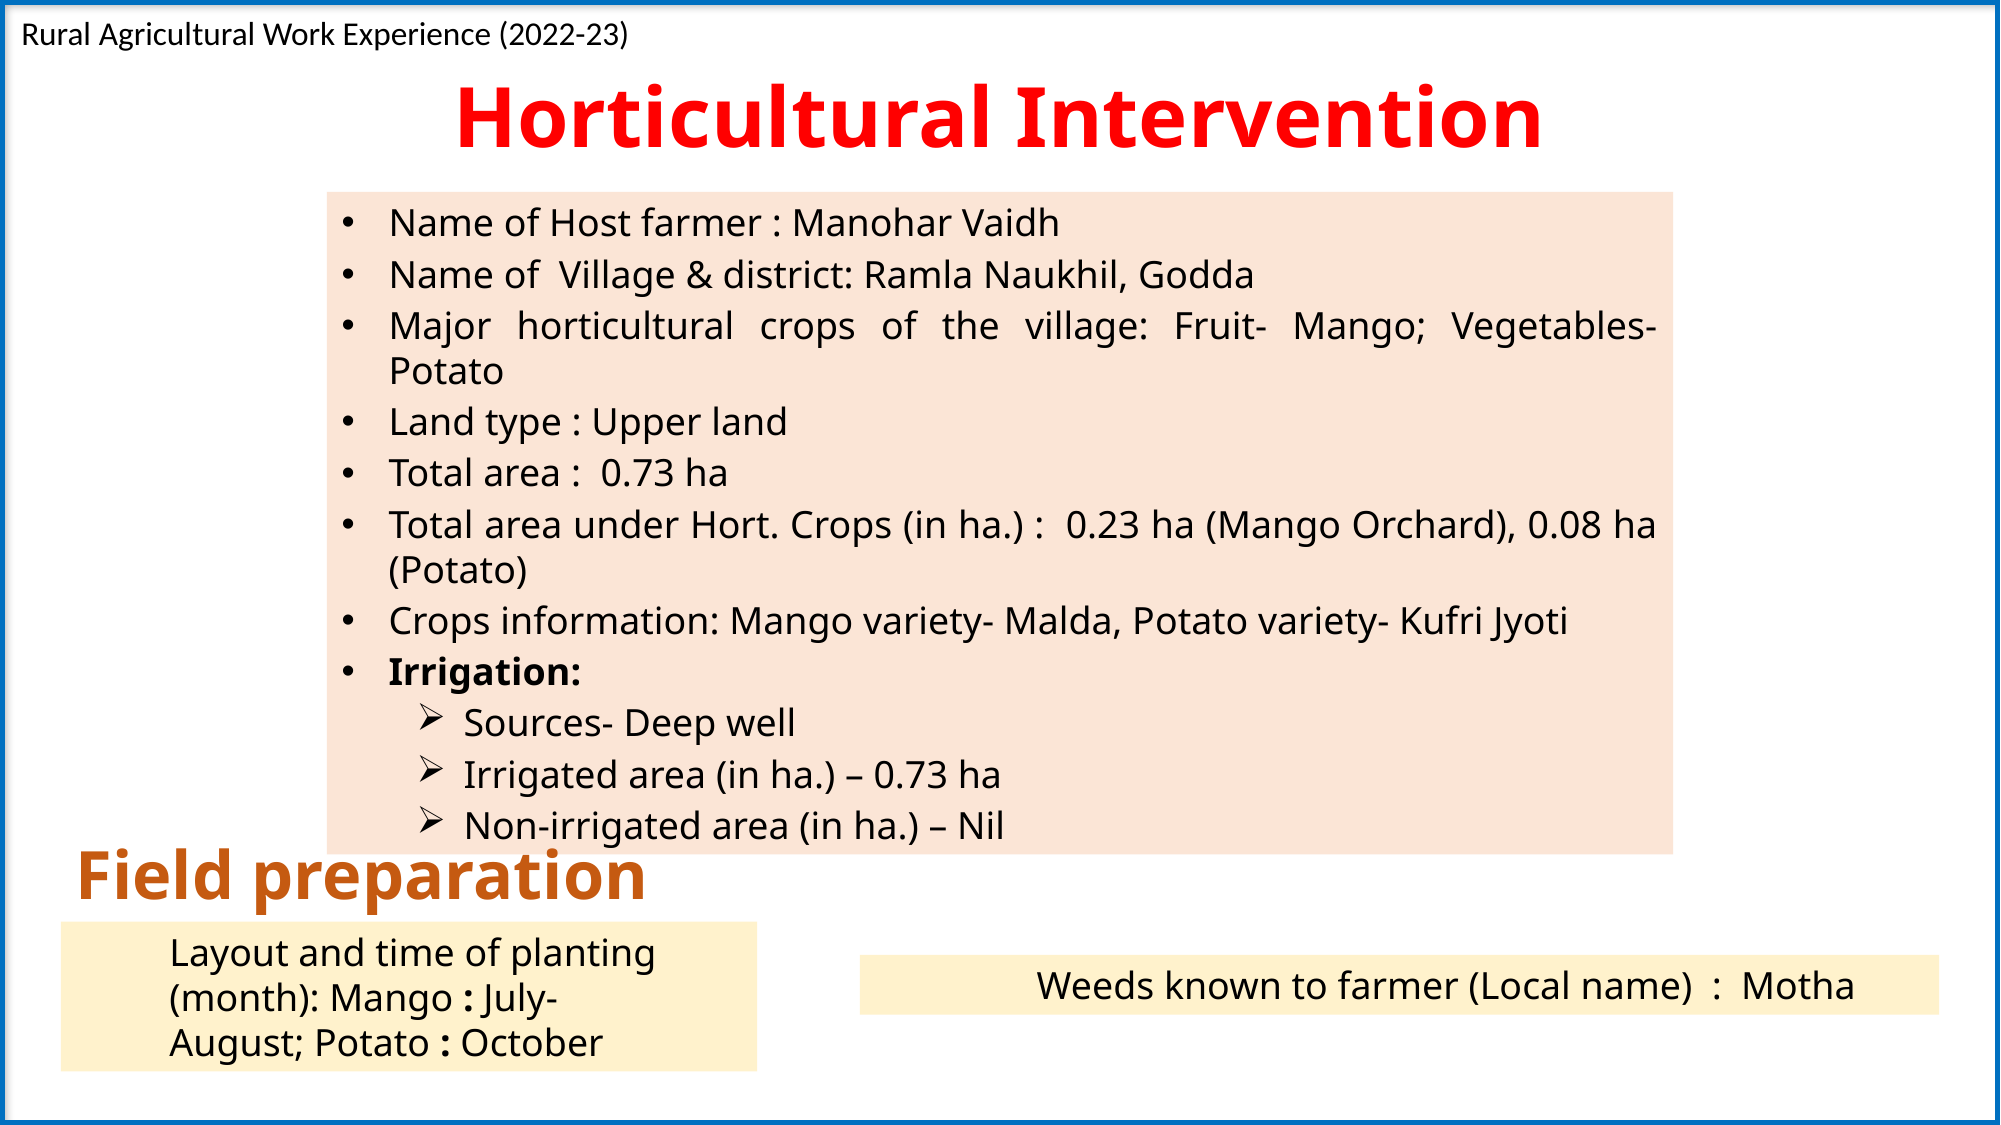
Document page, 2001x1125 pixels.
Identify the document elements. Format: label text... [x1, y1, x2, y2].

text_box [0, 0, 2000, 1125]
text_box Field preparation [60, 825, 895, 921]
text_box Layout and time of planting (month): Mango : July- August; Potato : October [60, 921, 758, 1072]
text_box Rural Agricultural Work Experience (2022-23) [6, 4, 648, 60]
text_box Name of Host farmer : Manohar Vaidh Name of Village & district: Ramla Naukhil, Godda Major horticultural crops of the village: Fruit- Mango; Vegetables- Potato Land type : Upper land Total area : 0.73 ha Total area under Hort. Crops (in ha.) : 0.23 ha (Mango Orchard), 0.08 ha (Potato) Crops information: Mango variety- Malda, Potato variety- Kufri Jyoti Irrigation: Sources- Deep well Irrigated area (in ha.) – 0.73 ha Non-irrigated area (in ha.) – Nil [326, 191, 1674, 855]
text_box Weeds known to farmer (Local name) : Motha [859, 954, 1940, 1015]
text_box Horticultural Intervention [36, 56, 1964, 172]
